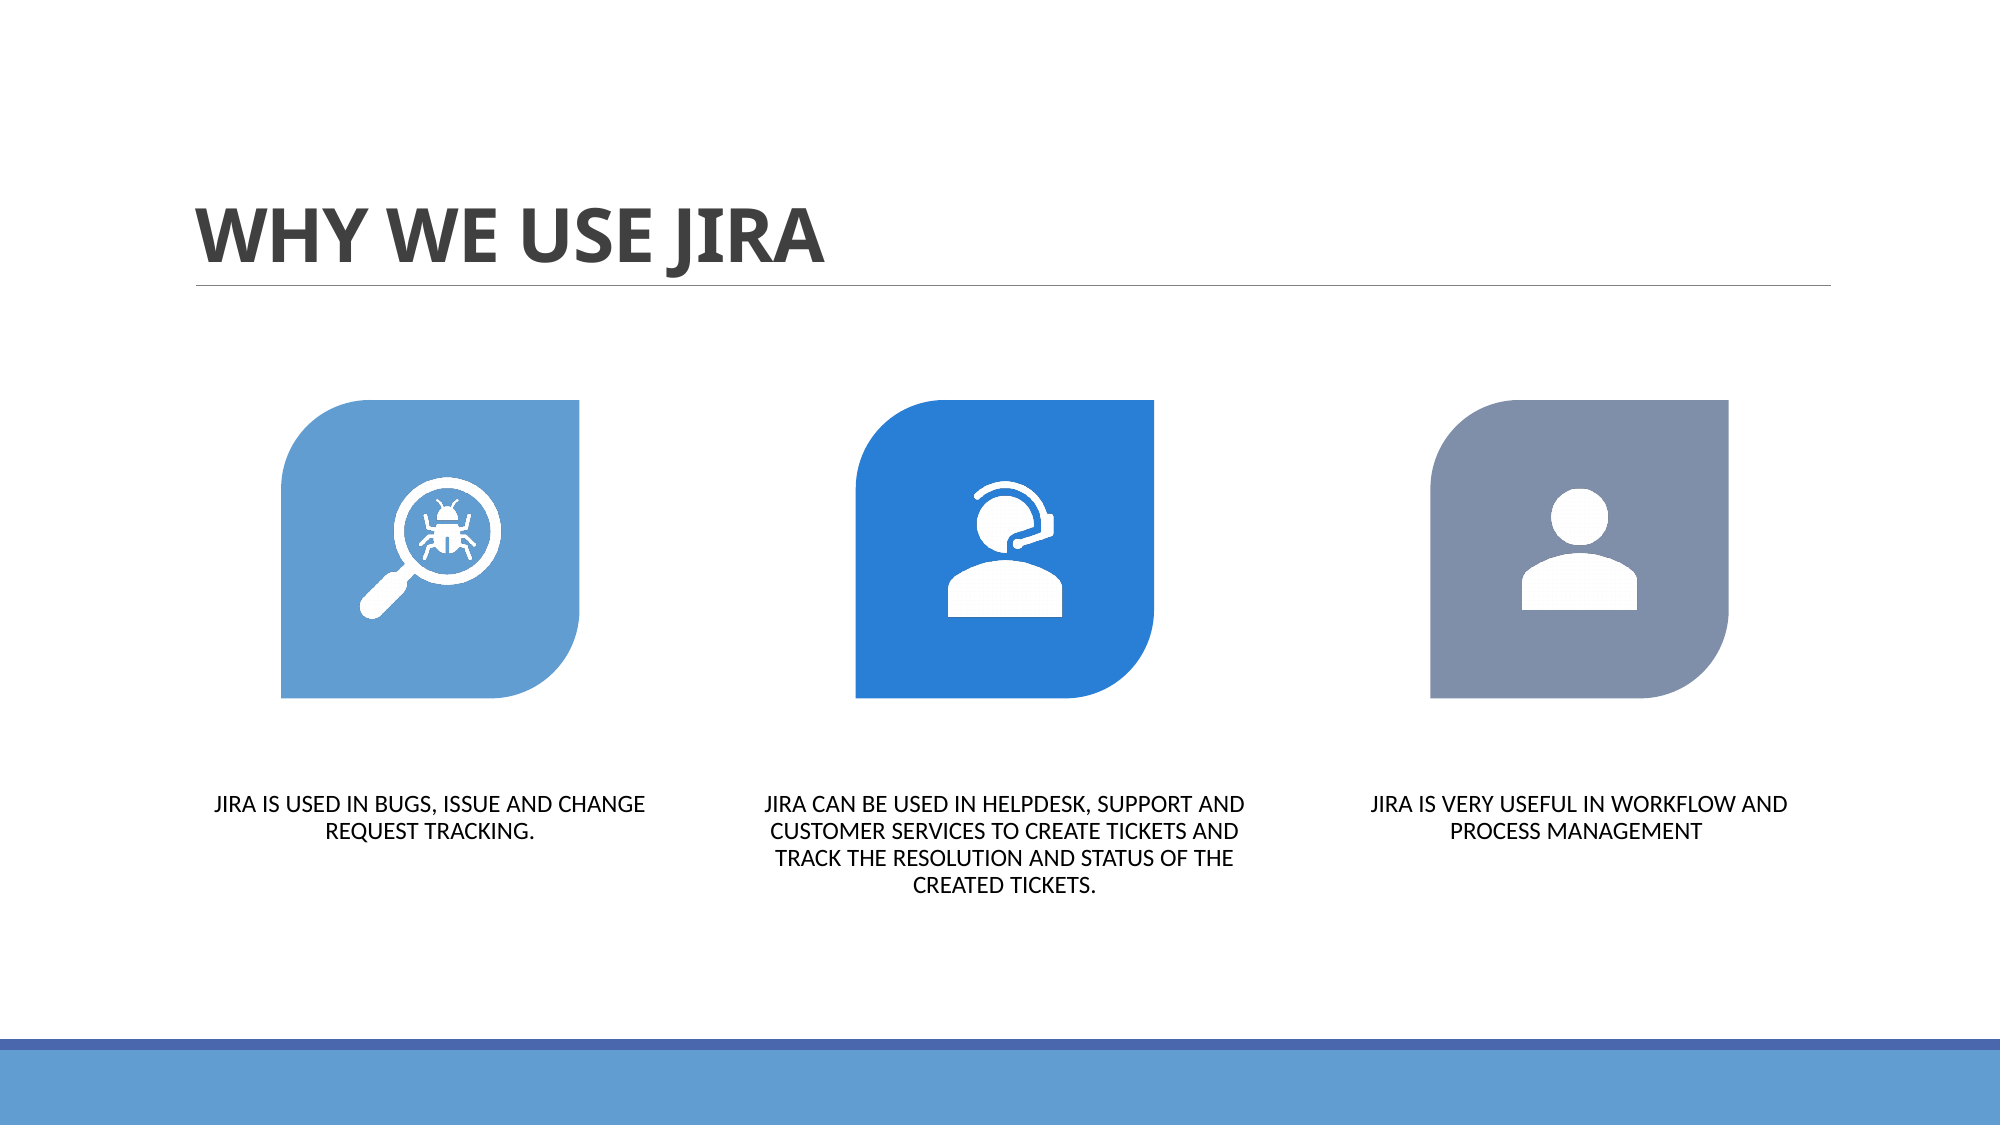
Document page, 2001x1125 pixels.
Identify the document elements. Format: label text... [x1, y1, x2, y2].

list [179, 343, 1831, 966]
title WHY WE USE JIRA [180, 47, 1830, 285]
